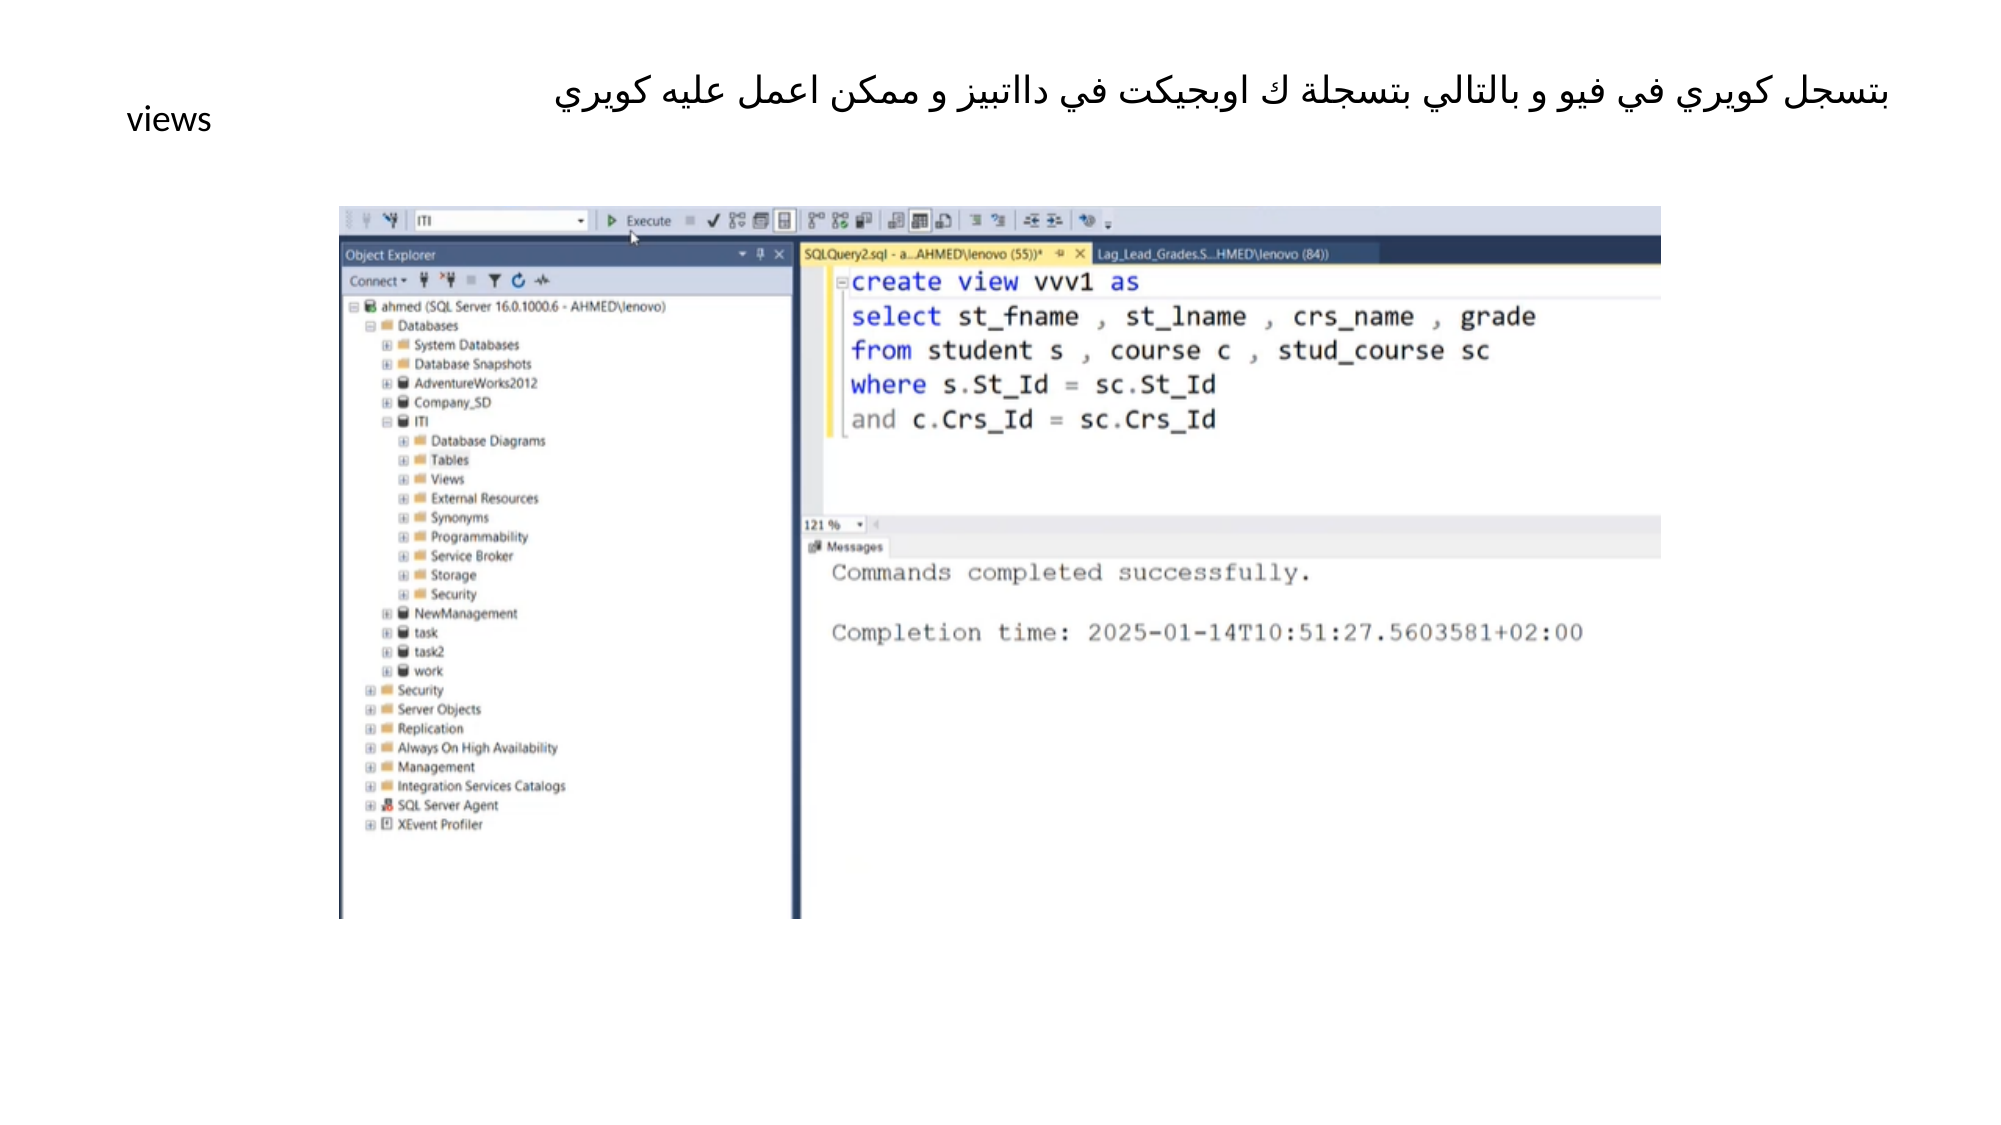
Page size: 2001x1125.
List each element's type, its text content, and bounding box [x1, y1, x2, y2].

picture [339, 206, 1661, 919]
text_box views [111, 87, 227, 147]
text_box بتسجل كويري في فيو و بالتالي بتسجلة ك اوبجيكت في دااتبيز و ممكن اعمل عليه كويري [538, 58, 1907, 119]
